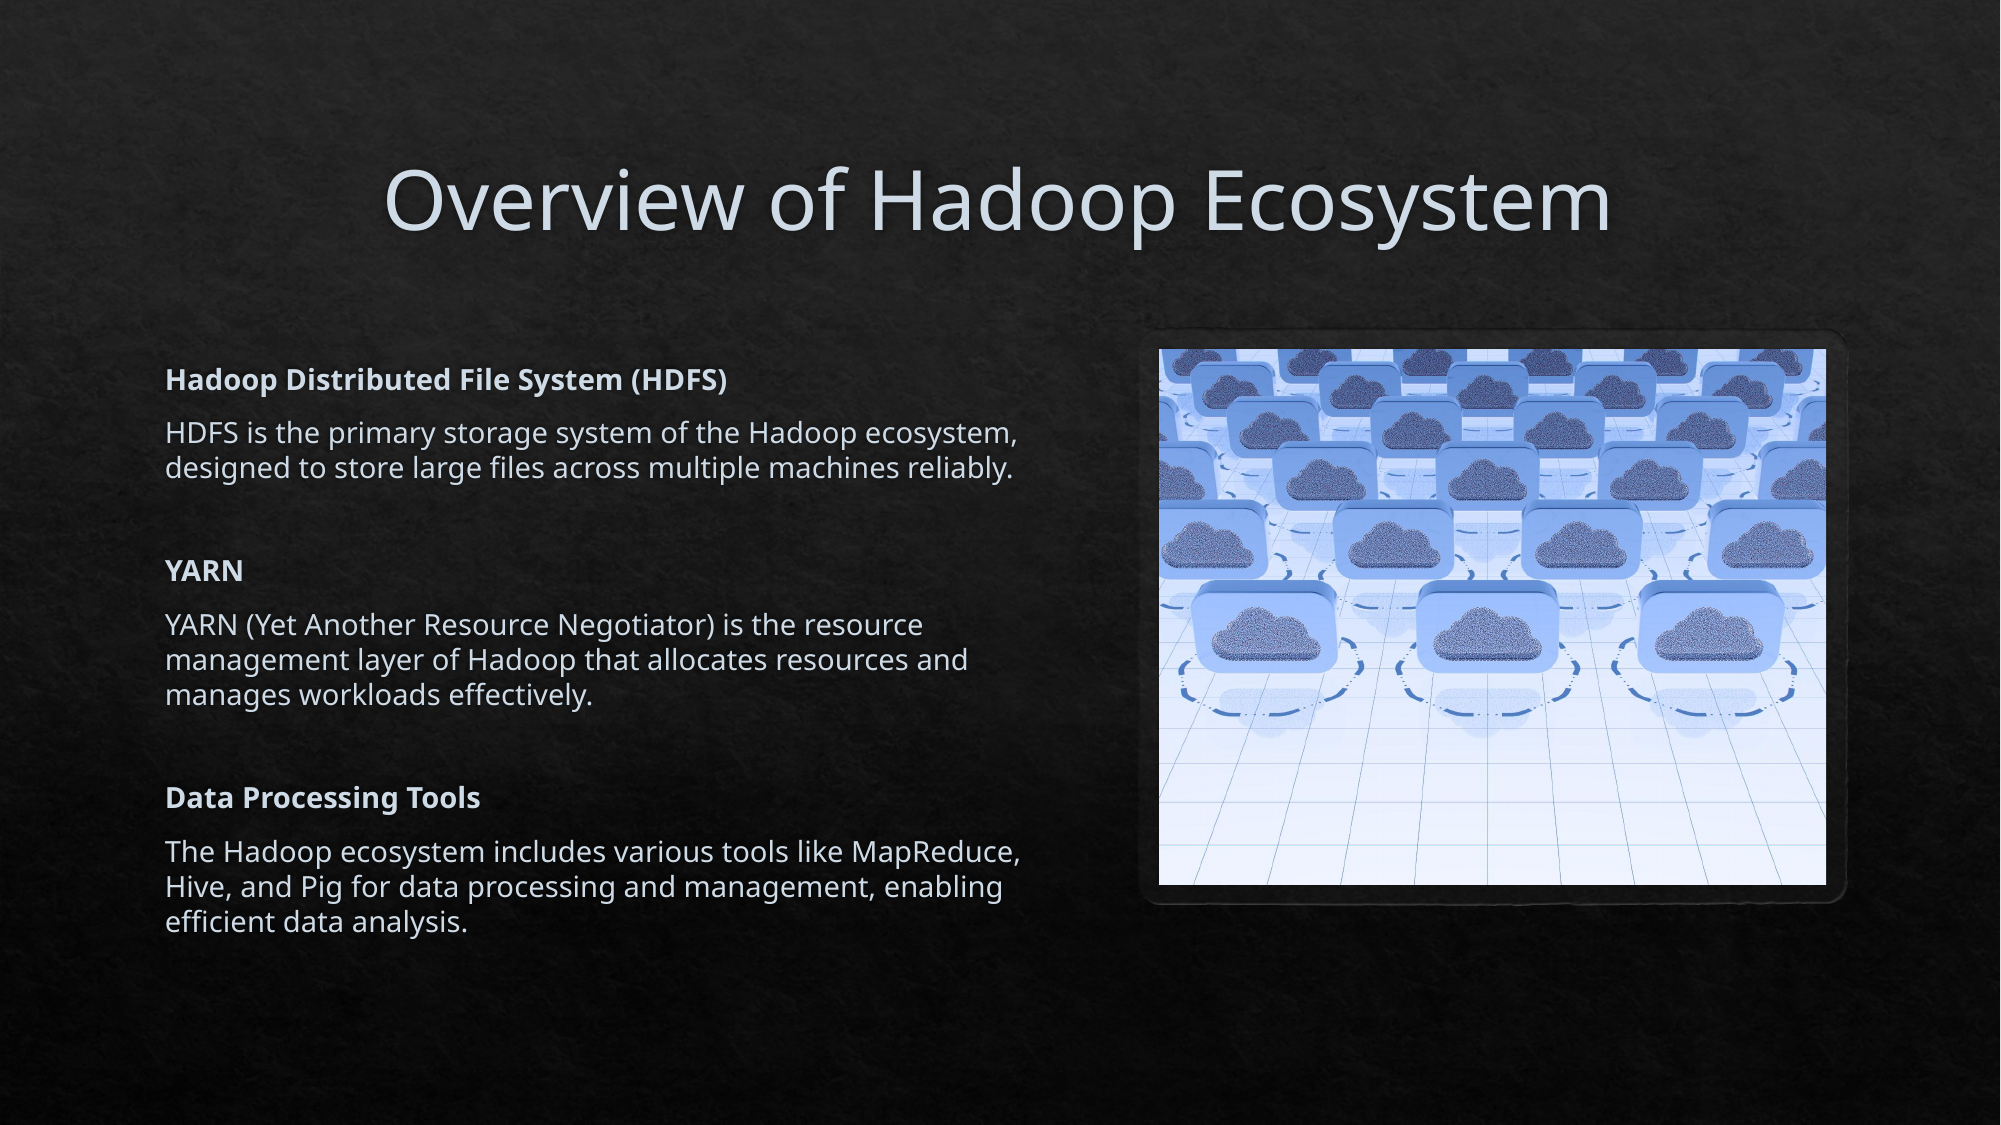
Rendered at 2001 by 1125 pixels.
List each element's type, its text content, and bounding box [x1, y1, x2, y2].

picture [1137, 327, 1849, 906]
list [1158, 349, 1827, 885]
list Hadoop Distributed File System (HDFS) HDFS is the primary storage system of the Hadoop ecosystem, designed to store large files across multiple machines reliably. YARN YARN (Yet Another Resource Negotiator) is the resource management layer of Hadoop that allocates resources and manages workloads effectively. Data Processing Tools The Hadoop ecosystem includes various tools like MapReduce, Hive, and Pig for data processing and management, enabling efficient data analysis. [149, 349, 1060, 950]
text_box [0, 0, 2000, 1125]
title Overview of Hadoop Ecosystem [149, 99, 1849, 307]
